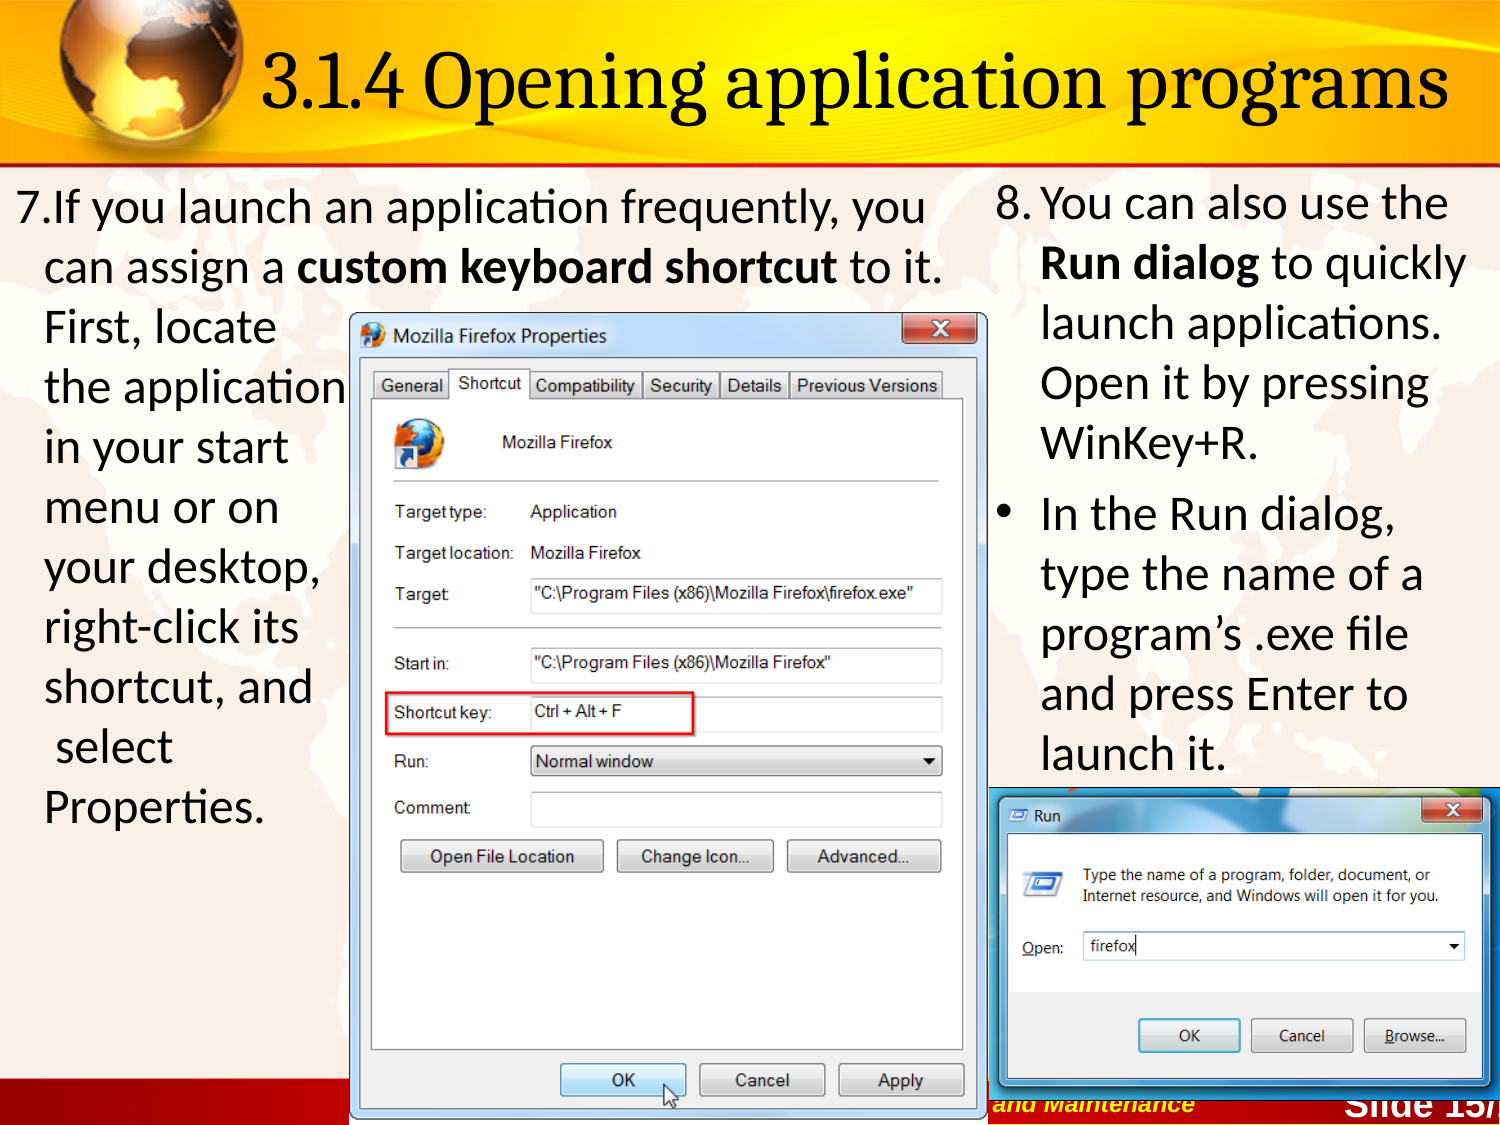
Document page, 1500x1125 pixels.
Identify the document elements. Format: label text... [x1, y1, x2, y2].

picture [0, 0, 980, 166]
text_box If you launch an application frequently, you can assign a custom keyboard shortcut to it. First, locate the application in your start menu or on your desktop, right-click its shortcut, and select Properties. [0, 166, 980, 1088]
picture [0, 163, 1500, 1125]
title 3.1.4 Opening application programs [212, 0, 1500, 163]
text_box You can also use the Run dialog to quickly launch applications. Open it by pressing WinKey+R. In the Run dialog, type the name of a program’s .exe file and press Enter to launch it. [980, 162, 1496, 785]
